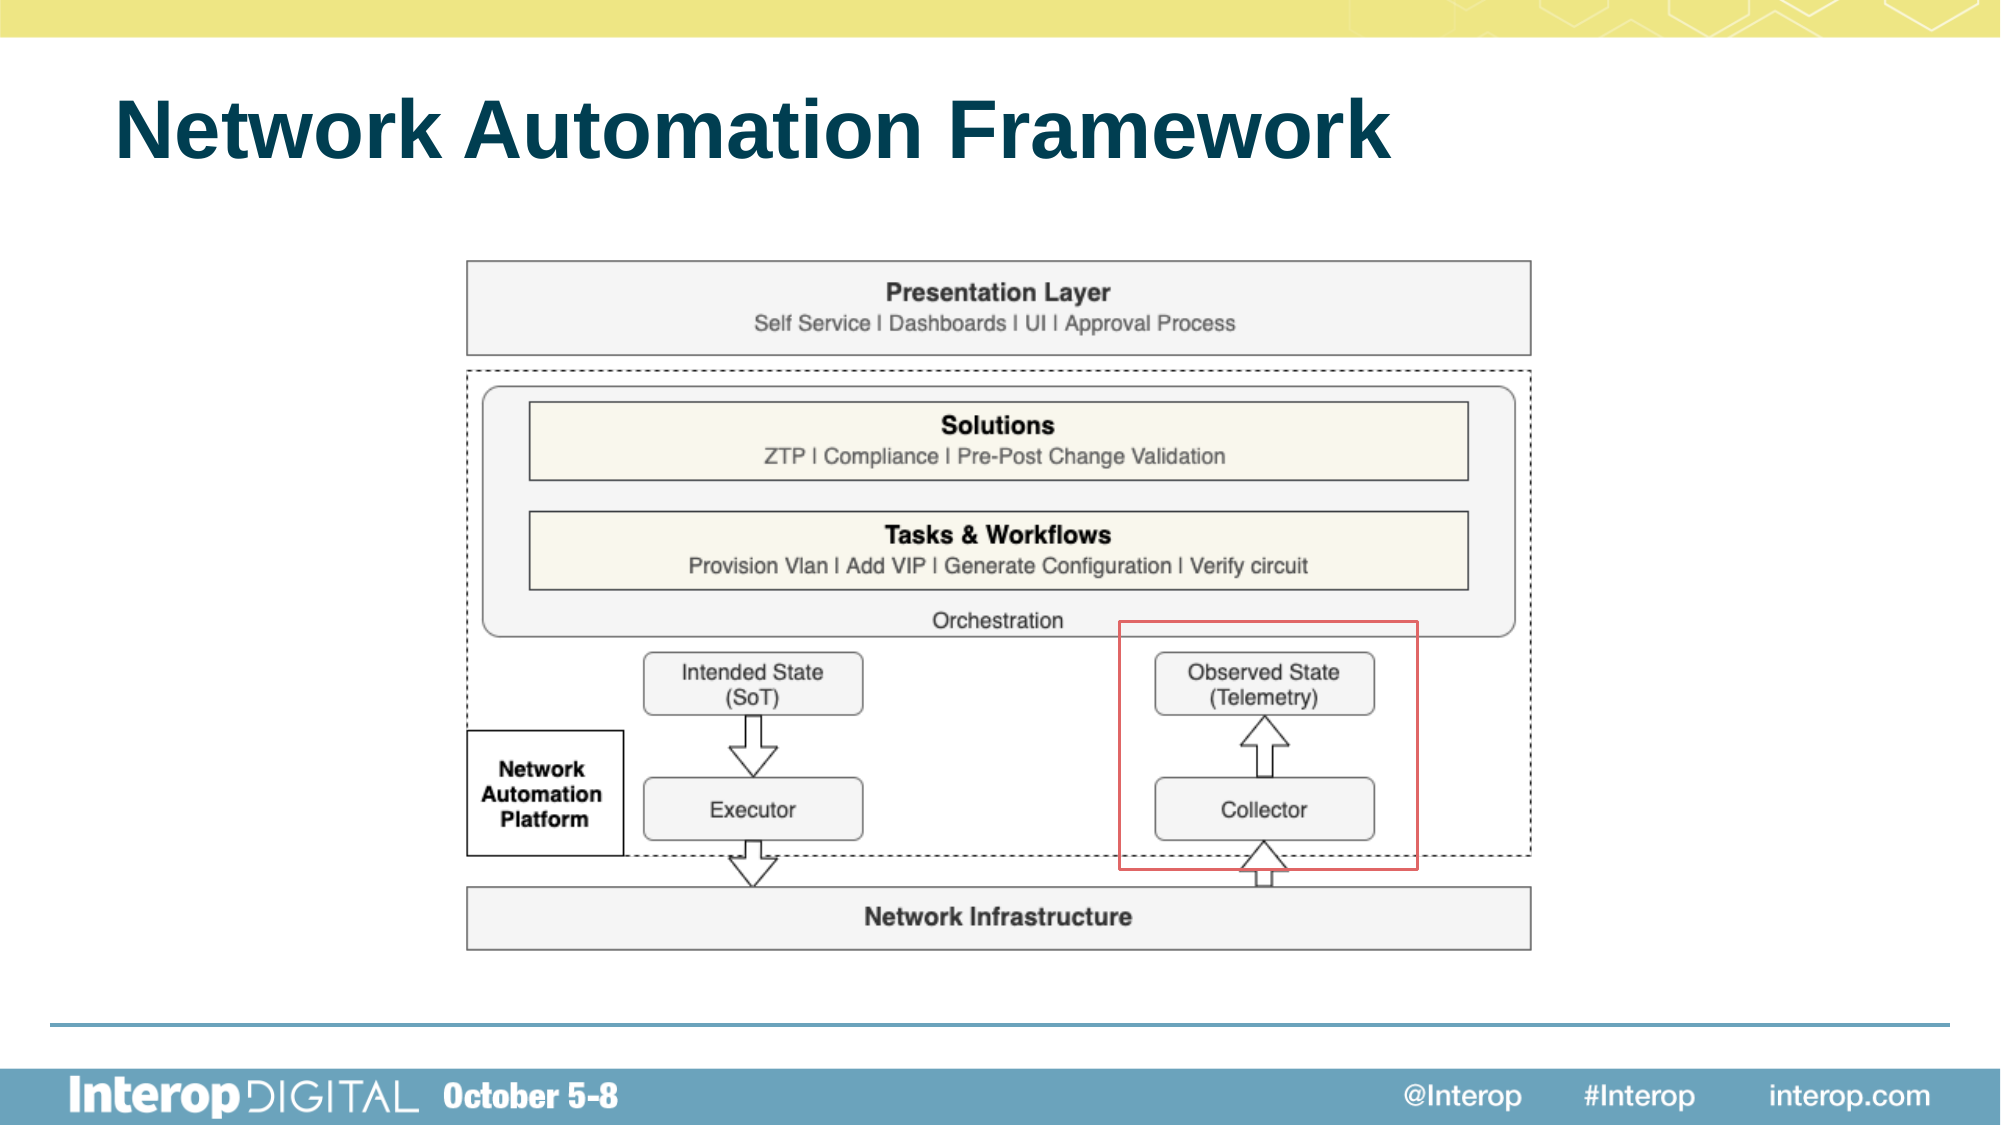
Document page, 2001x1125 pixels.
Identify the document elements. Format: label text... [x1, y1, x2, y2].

picture [0, 0, 2001, 1125]
title Network Automation Framework [99, 37, 1900, 225]
